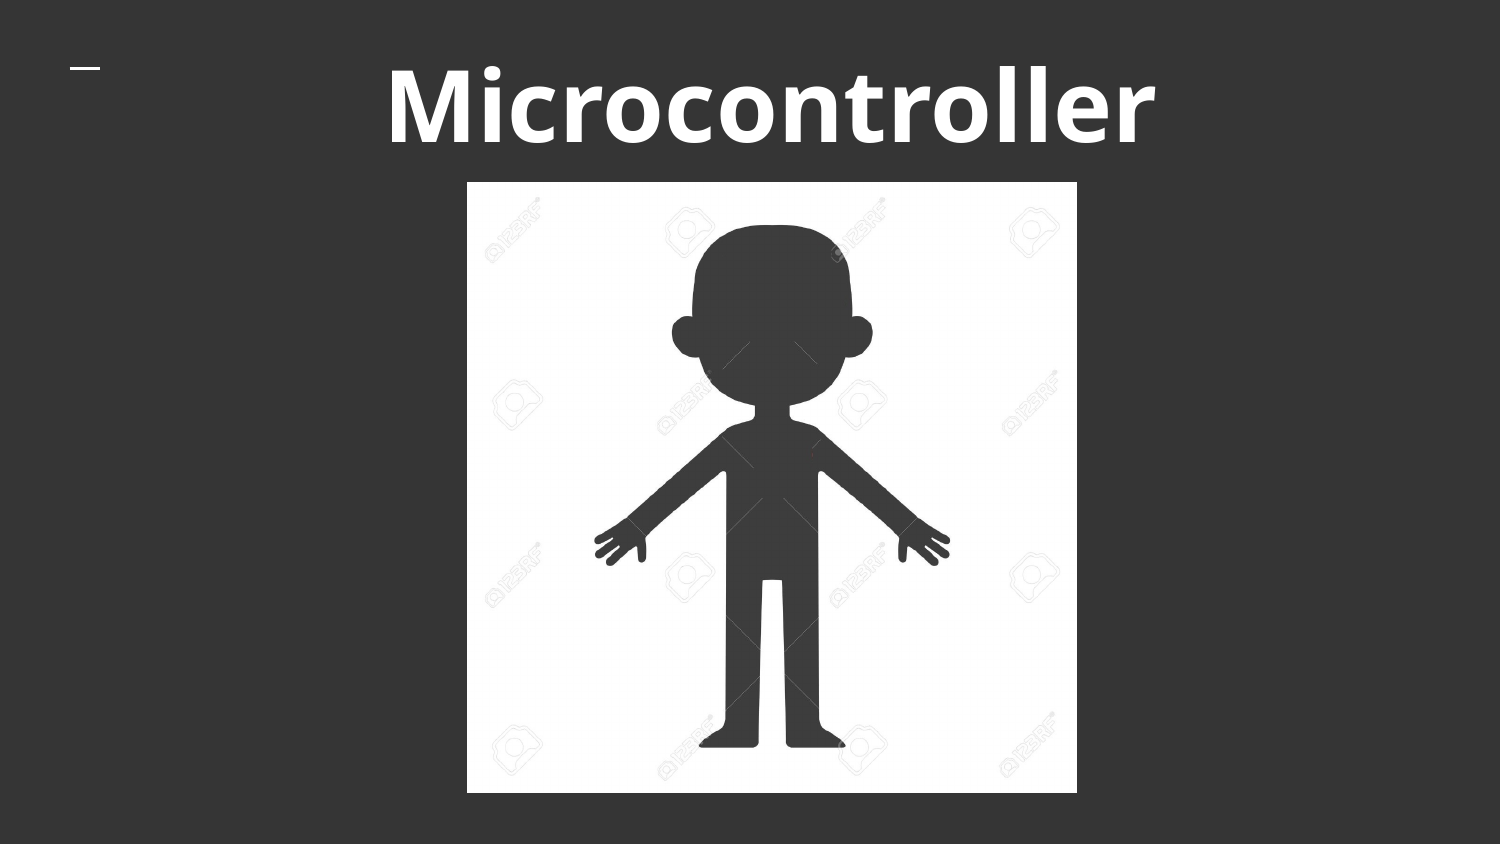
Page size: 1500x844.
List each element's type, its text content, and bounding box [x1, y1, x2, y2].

title Microcontroller [368, 27, 1190, 261]
picture [466, 182, 1078, 793]
